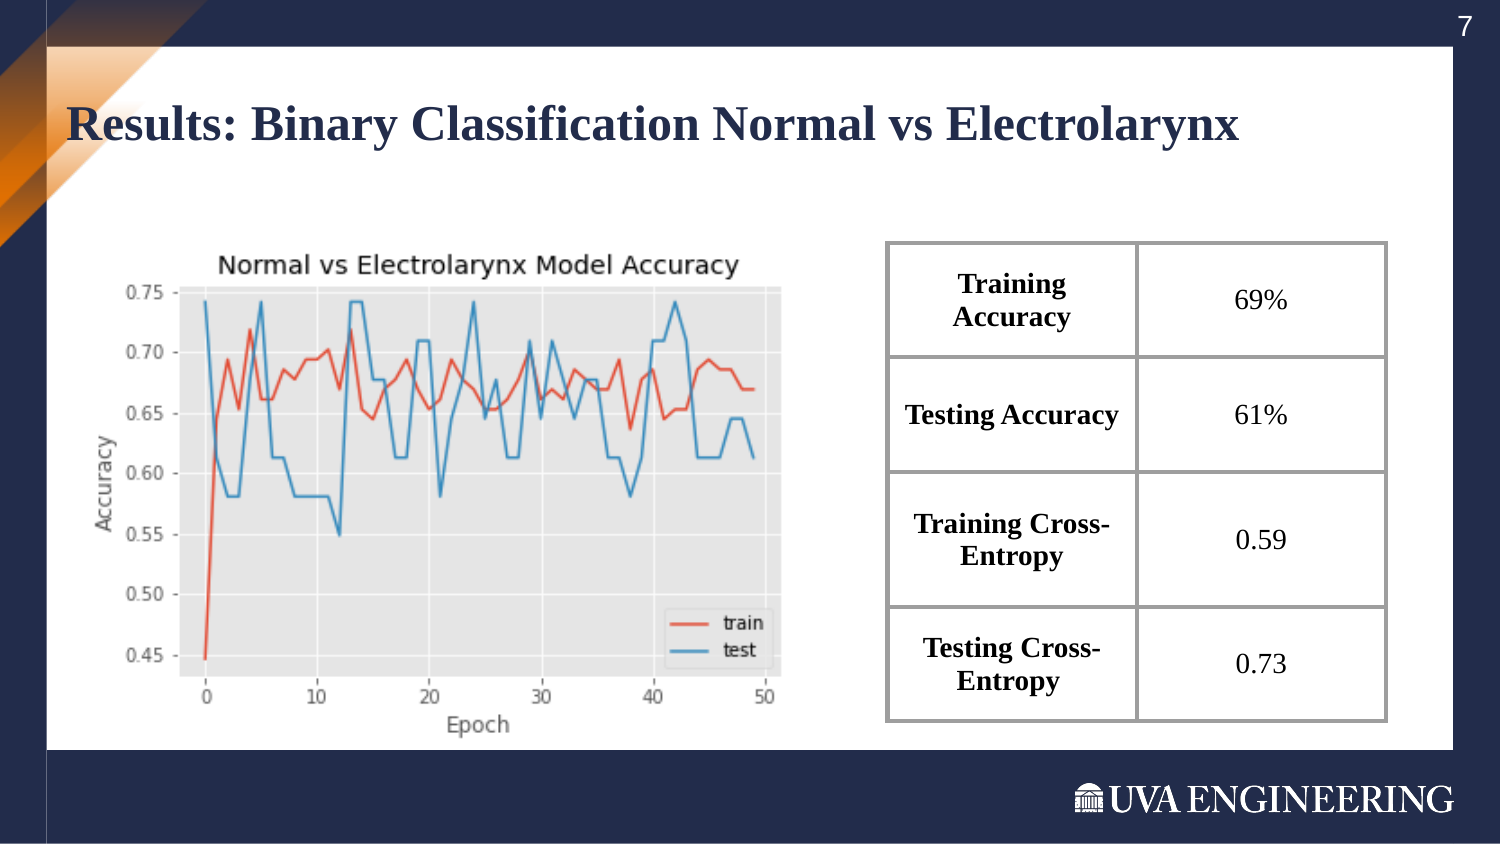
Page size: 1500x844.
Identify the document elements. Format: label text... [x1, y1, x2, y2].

picture [1075, 783, 1454, 813]
table_cell 61% [1139, 359, 1384, 470]
picture [0, 0, 859, 742]
title Results: Binary Classification Normal vs Electrolarynx [51, 72, 1449, 167]
table_cell 0.73 [1139, 609, 1384, 719]
table_cell Testing Accuracy [890, 359, 1135, 470]
table_cell Testing Cross-Entropy [890, 609, 1135, 719]
table_cell Training Cross-Entropy [890, 474, 1135, 605]
slide_number 7 [1442, 0, 1500, 58]
table_cell 0.59 [1139, 474, 1384, 605]
table_header Training Accuracy [890, 245, 1135, 355]
table_header 69% [1139, 245, 1384, 355]
